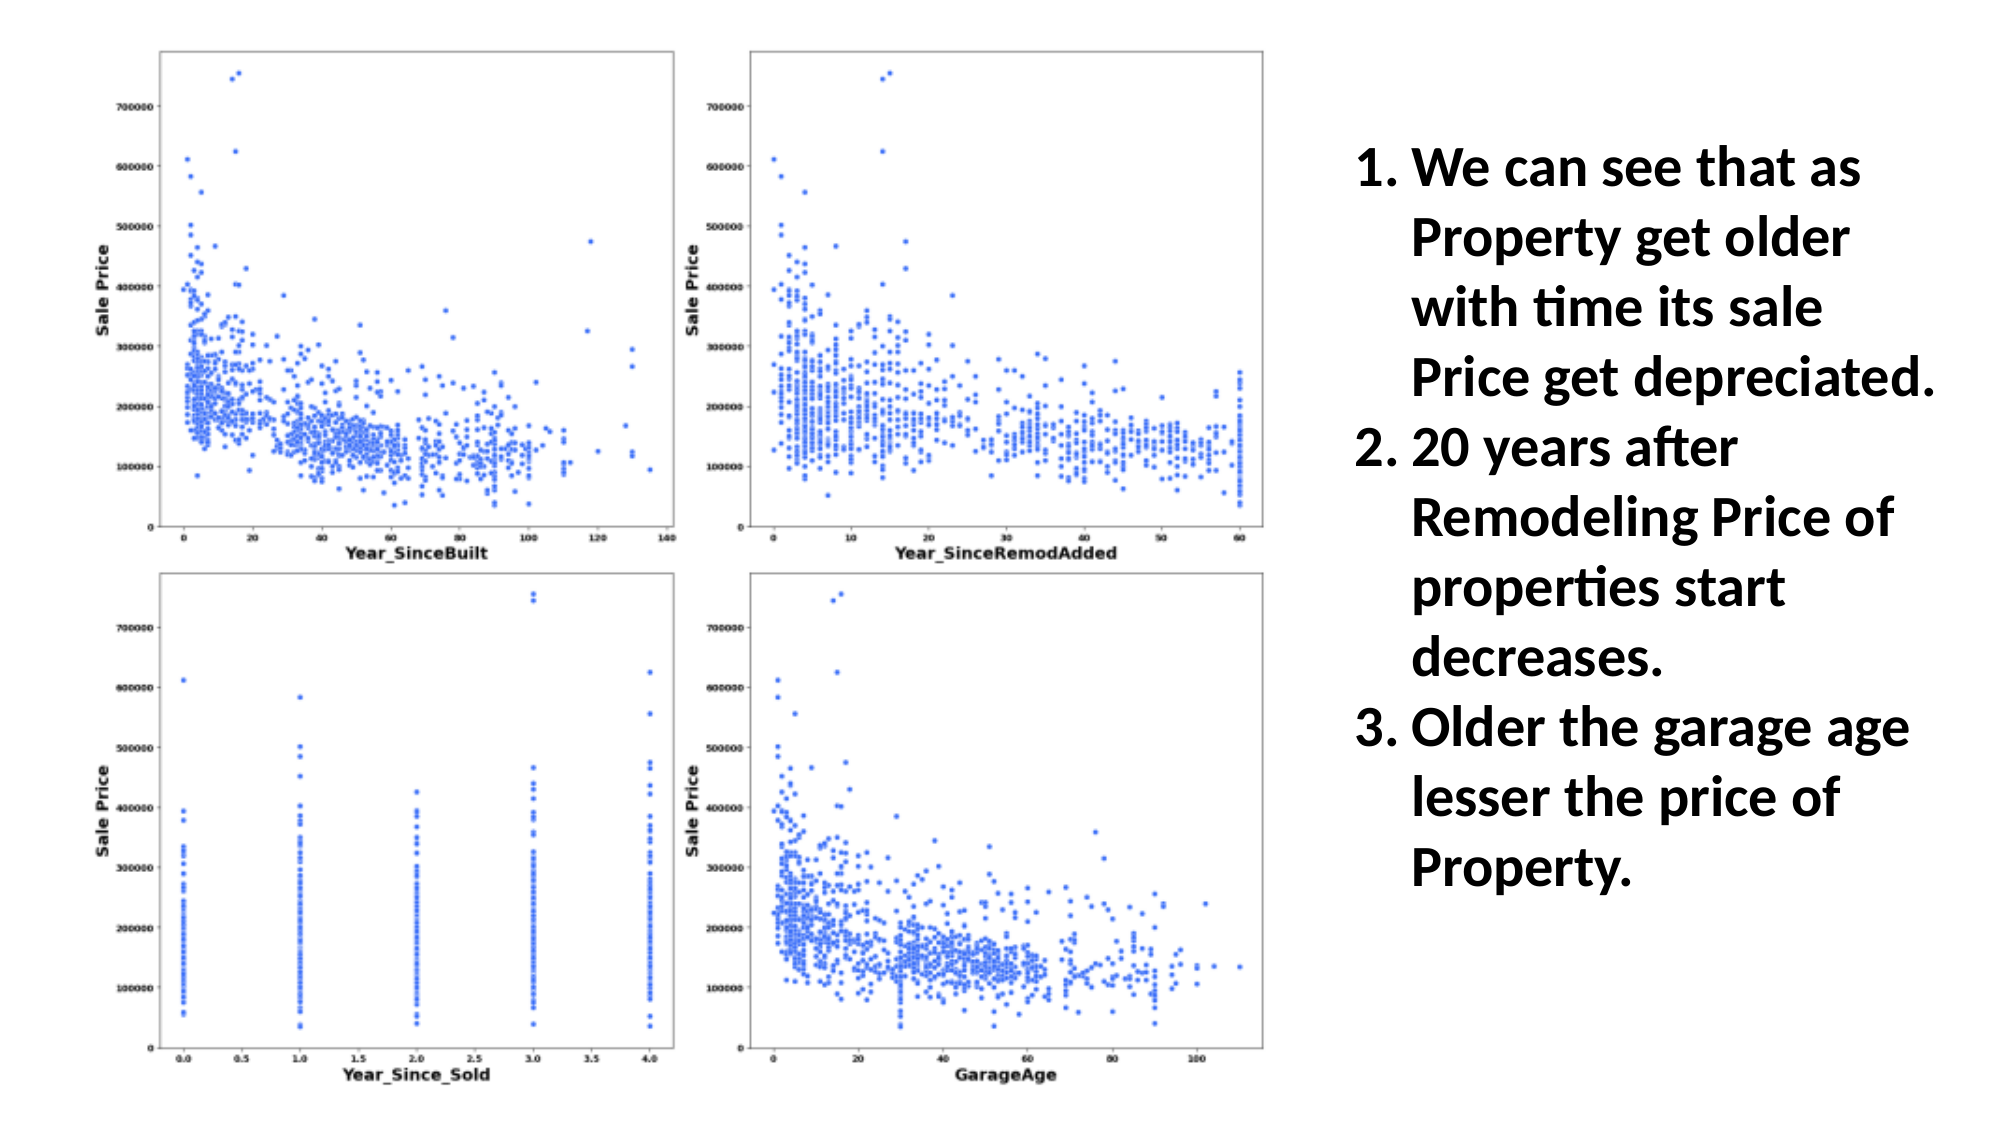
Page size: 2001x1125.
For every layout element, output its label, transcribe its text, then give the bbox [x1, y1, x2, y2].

picture [38, 40, 1300, 1125]
text_box We can see that as Property get older with time its sale Price get depreciated. 20 years after Remodeling Price of properties start decreases. Older the garage age lesser the price of Property. [1340, 120, 1962, 906]
